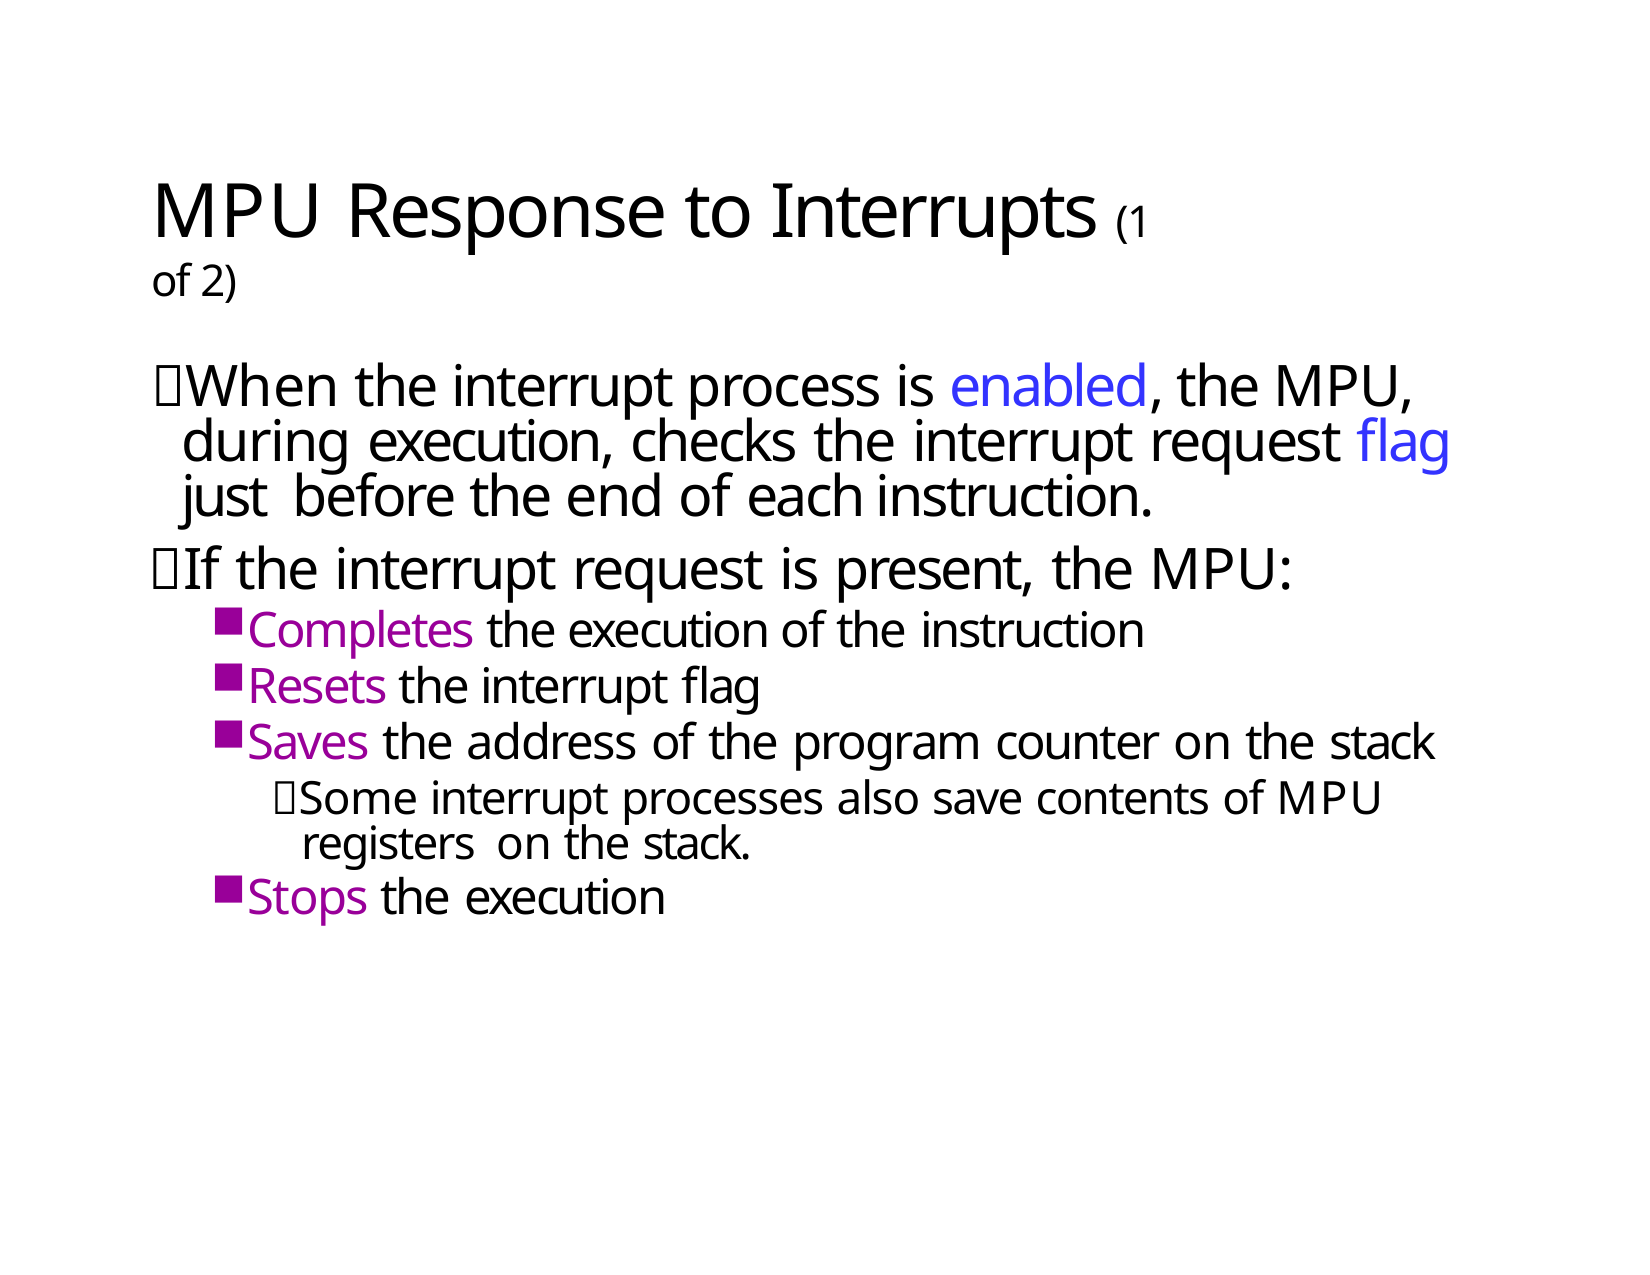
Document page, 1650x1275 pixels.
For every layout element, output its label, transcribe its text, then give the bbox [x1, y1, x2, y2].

title MPU Response to Interrupts (1 of 2) [148, 160, 1154, 346]
text_box When the interrupt process is enabled, the MPU, during execution, checks the interrupt request flag just before the end of each instruction. If the interrupt request is present, the MPU: Completes the execution of the instruction Resets the interrupt flag Saves the address of the program counter on the stack Some interrupt processes also save contents of MPU registers on the stack. Stops the execution [148, 346, 1482, 925]
